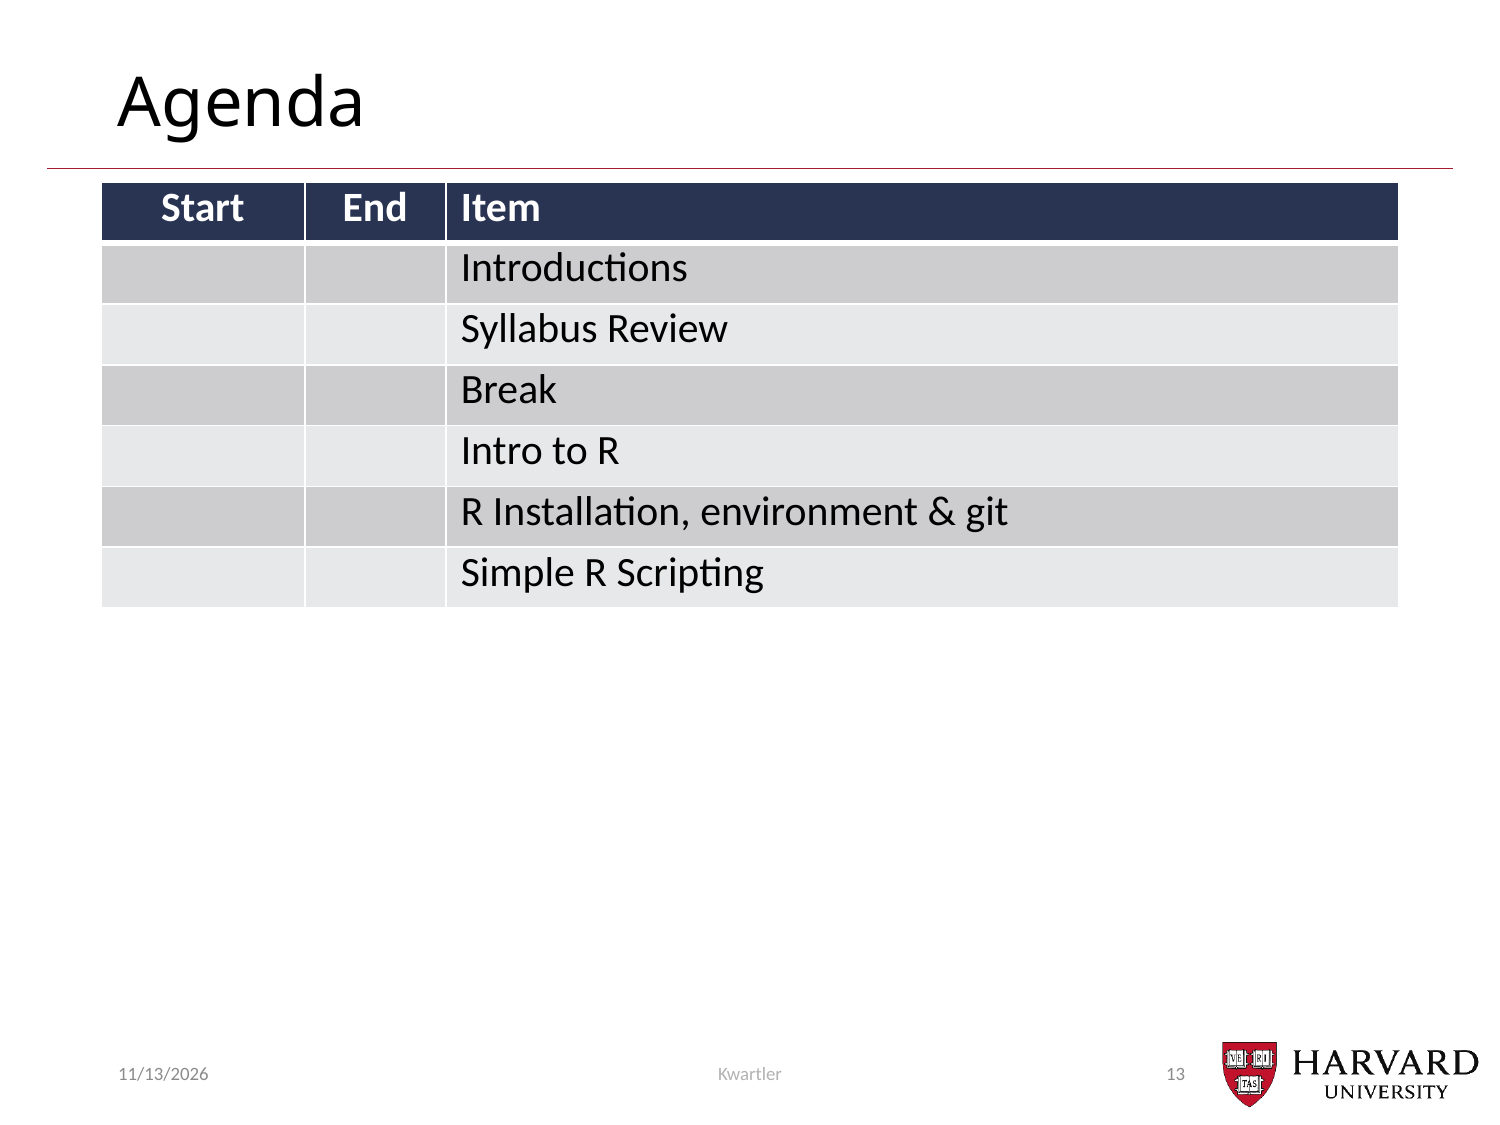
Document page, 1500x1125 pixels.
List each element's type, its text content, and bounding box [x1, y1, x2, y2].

table_cell [102, 305, 304, 364]
table_header End [306, 183, 445, 240]
table_header Start [102, 183, 304, 240]
table_cell [306, 366, 445, 425]
table_cell [306, 426, 445, 486]
table_cell Syllabus Review [447, 305, 1398, 364]
table_cell Introductions [447, 246, 1398, 303]
table_cell R Installation, environment & git [447, 487, 1398, 546]
table_cell [102, 548, 304, 607]
table_cell [306, 548, 445, 607]
footer Kwartler [496, 1042, 1004, 1103]
table_cell [102, 246, 304, 303]
table_cell [102, 487, 304, 546]
table_cell [102, 426, 304, 486]
table_cell Simple R Scripting [447, 548, 1398, 607]
table_cell [102, 366, 304, 425]
title Agenda [103, 59, 1397, 157]
slide_number 13 [1059, 1042, 1200, 1103]
table_header Item [447, 183, 1398, 240]
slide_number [103, 1042, 441, 1103]
table_cell [306, 246, 445, 303]
table_cell Intro to R [447, 426, 1398, 486]
table_cell [306, 305, 445, 364]
picture [1200, 1024, 1500, 1125]
table_cell Break [447, 366, 1398, 425]
table_cell [306, 487, 445, 546]
